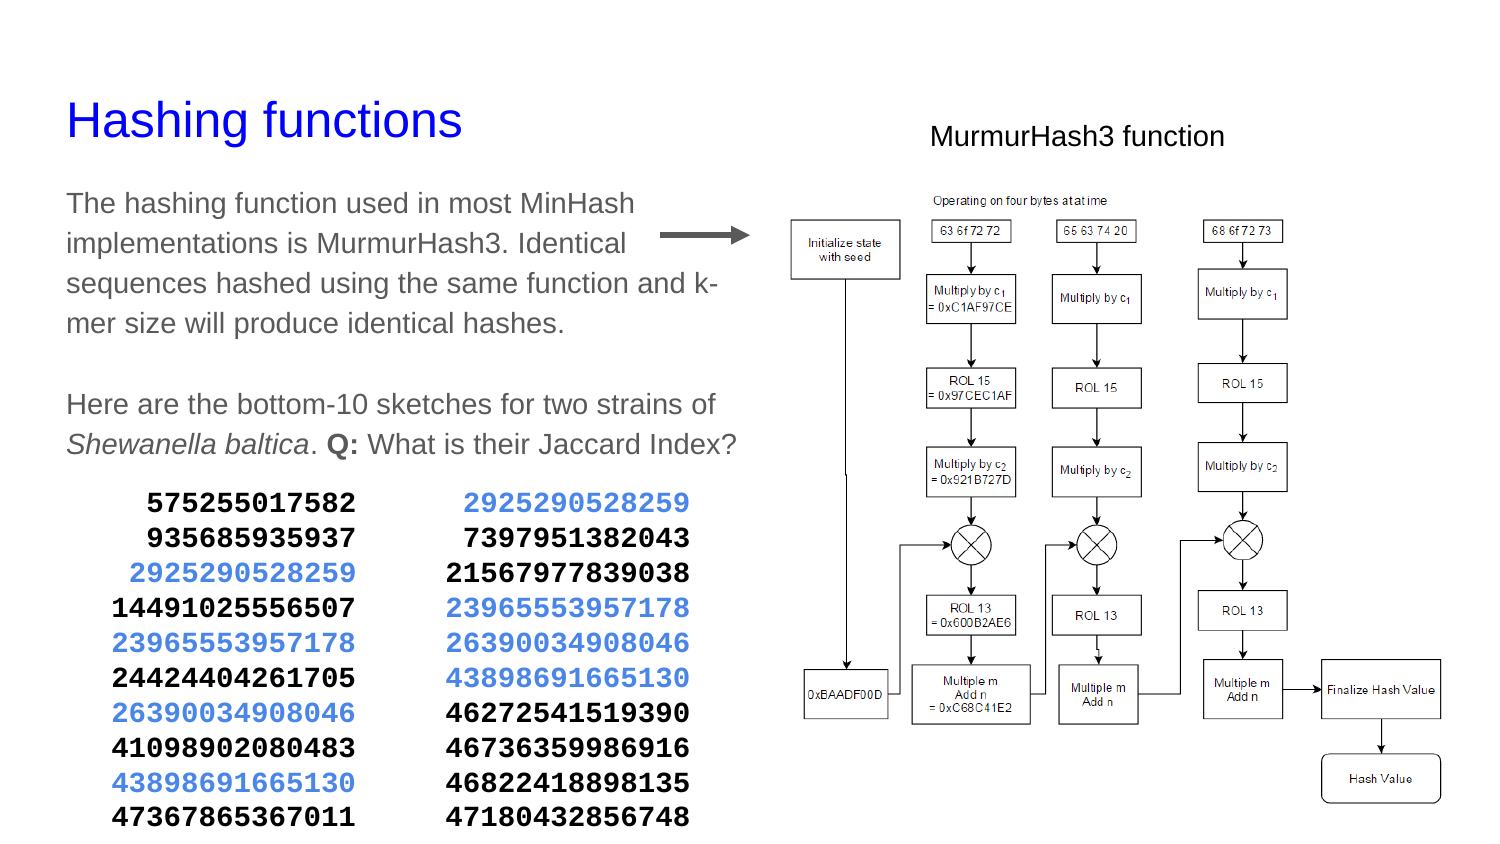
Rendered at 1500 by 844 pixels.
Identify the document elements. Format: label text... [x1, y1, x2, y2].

title Hashing functions [51, 72, 1449, 167]
text_box 2925290528259 7397951382043 21567977839038 23965553957178 26390034908046 43898691665130 46272541519390 46736359986916 46822418898135 47180432856748 [347, 468, 706, 844]
picture [782, 188, 1462, 816]
text_box MurmurHash3 function [914, 102, 1286, 164]
list The hashing function used in most MinHash implementations is MurmurHash3. Identical sequences hashed using the same function and k-mer size will produce identical hashes. Here are the bottom-10 sketches for two strains of Shewanella baltica. Q: What is their Jaccard Index? [51, 164, 761, 725]
text_box 575255017582 935685935937 2925290528259 14491025556507 23965553957178 24424404261705 26390034908046 41098902080483 43898691665130 47367865367011 [13, 468, 347, 844]
